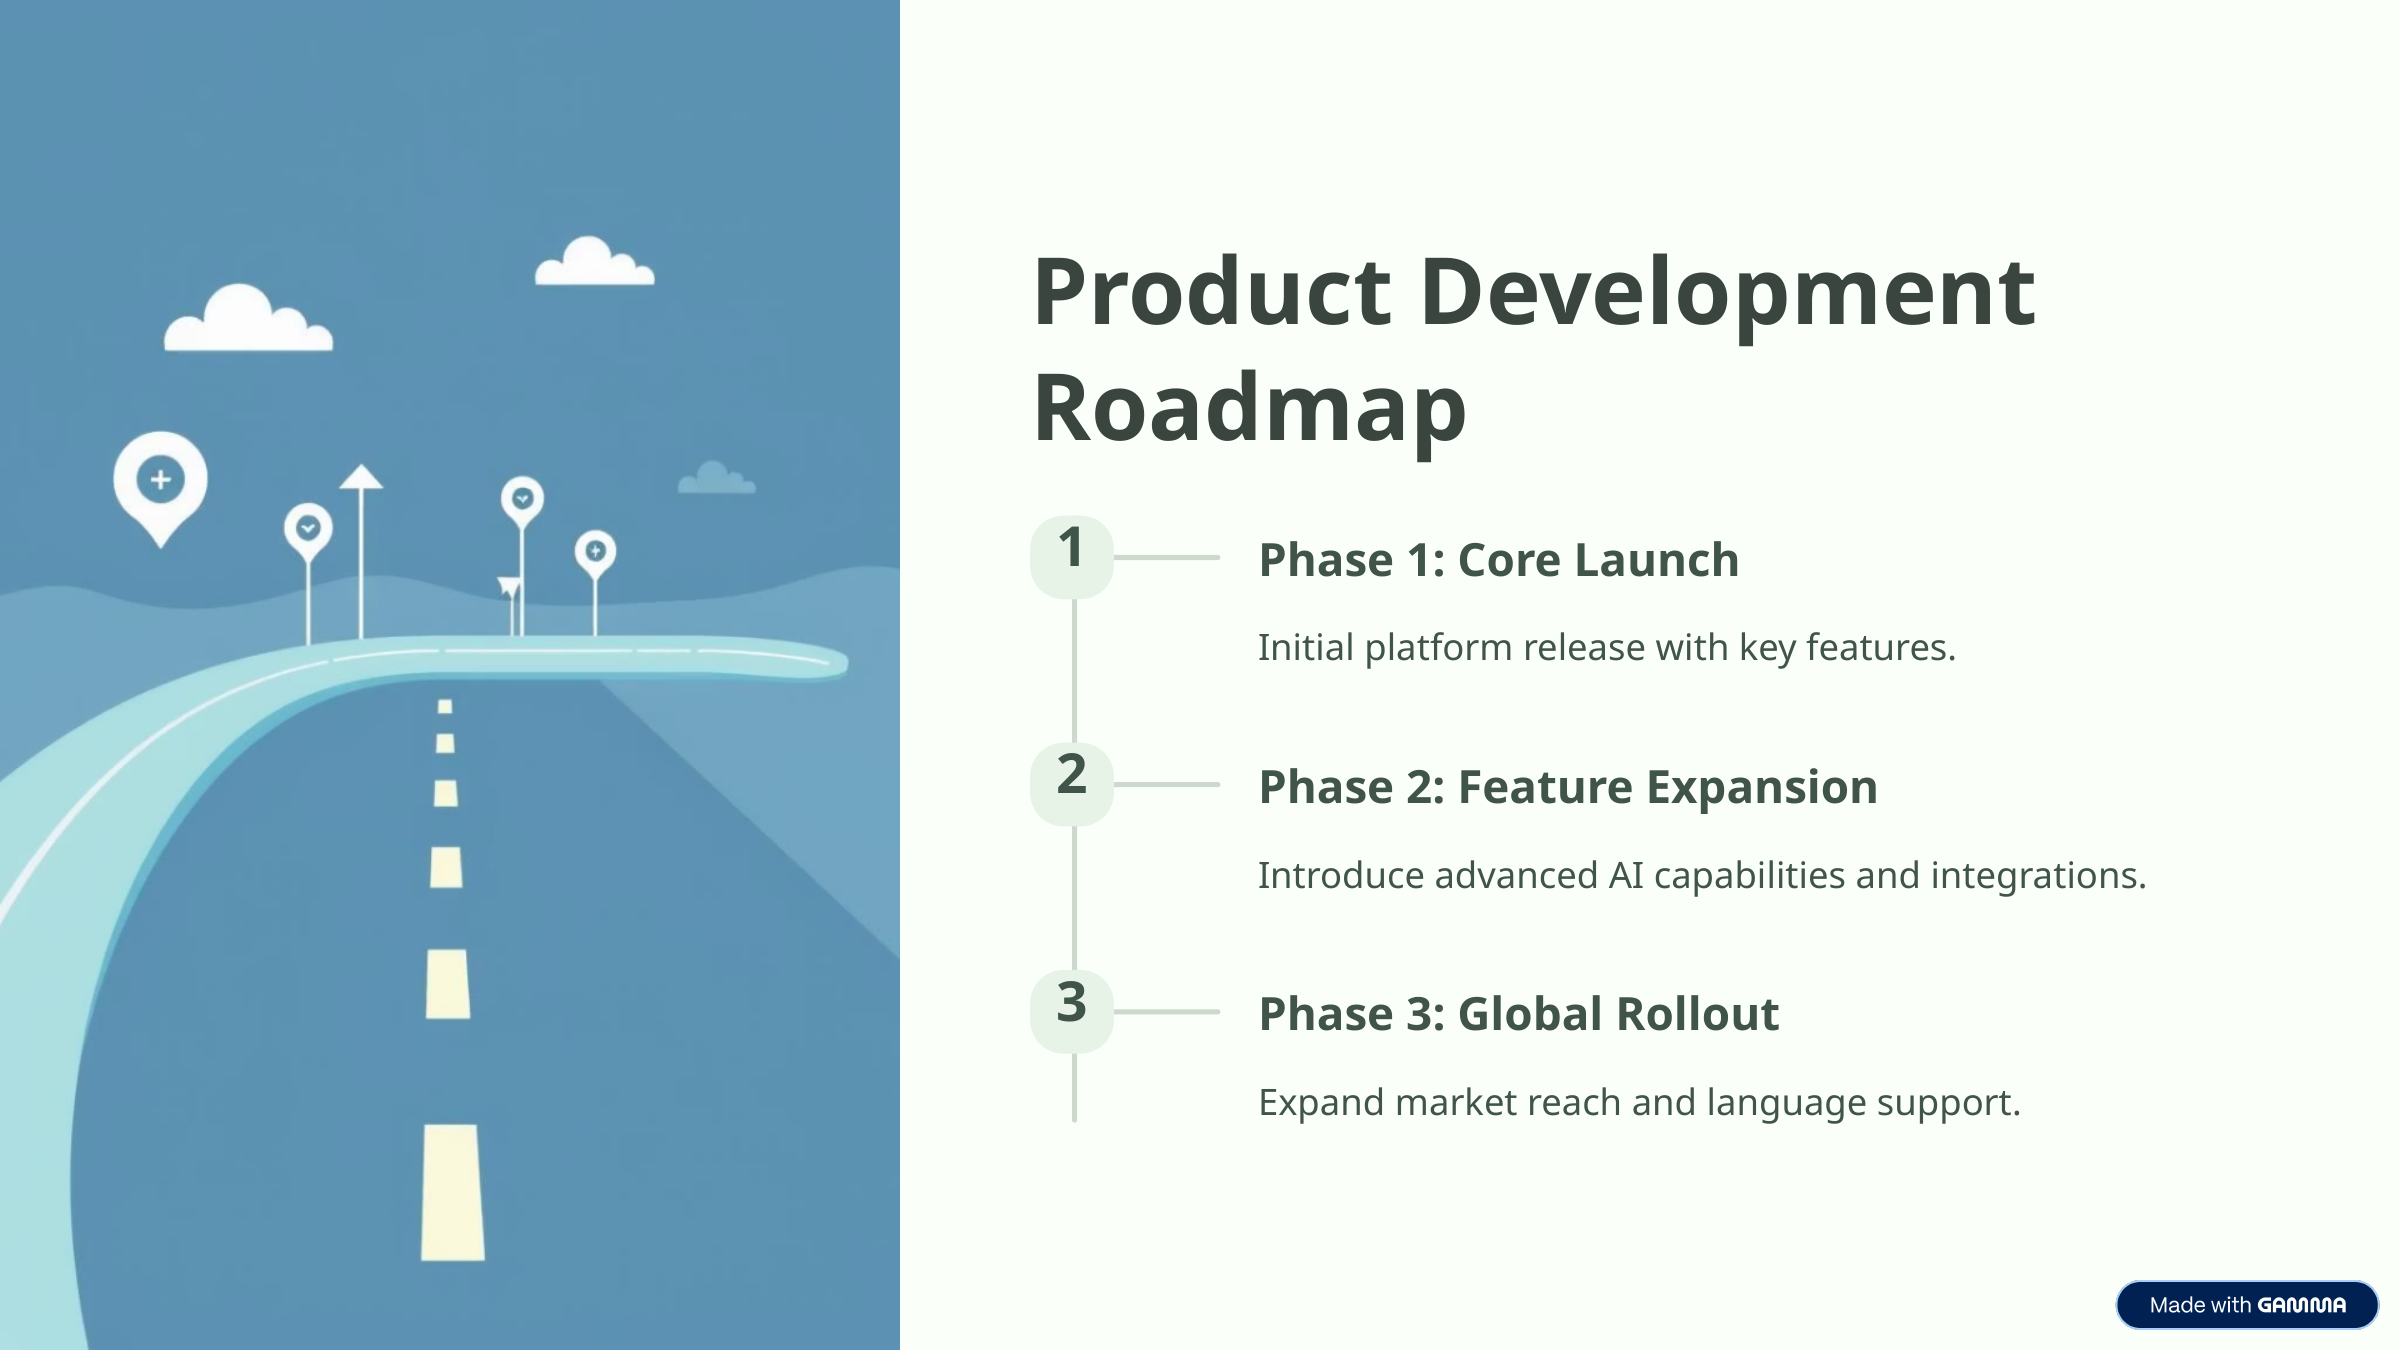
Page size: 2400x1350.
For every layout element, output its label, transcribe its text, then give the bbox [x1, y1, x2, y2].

text_box 3 [1044, 976, 1100, 1047]
text_box [1030, 969, 1114, 1054]
picture [2106, 1271, 2389, 1339]
text_box 2 [1044, 749, 1100, 820]
text_box [1114, 782, 1221, 788]
text_box [1072, 827, 1078, 969]
text_box 1 [1044, 522, 1100, 593]
text_box Expand market reach and language support. [1258, 1063, 2270, 1123]
picture [0, 0, 900, 1350]
text_box [1114, 554, 1221, 561]
text_box Phase 2: Feature Expansion [1258, 755, 1905, 814]
text_box Product Development Roadmap [1030, 227, 2270, 460]
text_box Introduce advanced AI capabilities and integrations. [1258, 835, 2270, 896]
text_box [1030, 742, 1114, 827]
text_box Phase 1: Core Launch [1258, 528, 1757, 587]
text_box Phase 3: Global Rollout [1258, 982, 1804, 1041]
text_box Initial platform release with key features. [1258, 608, 2270, 669]
text_box [1114, 1009, 1221, 1015]
text_box [1072, 1054, 1078, 1123]
text_box [1030, 515, 1114, 600]
text_box [1072, 600, 1078, 742]
